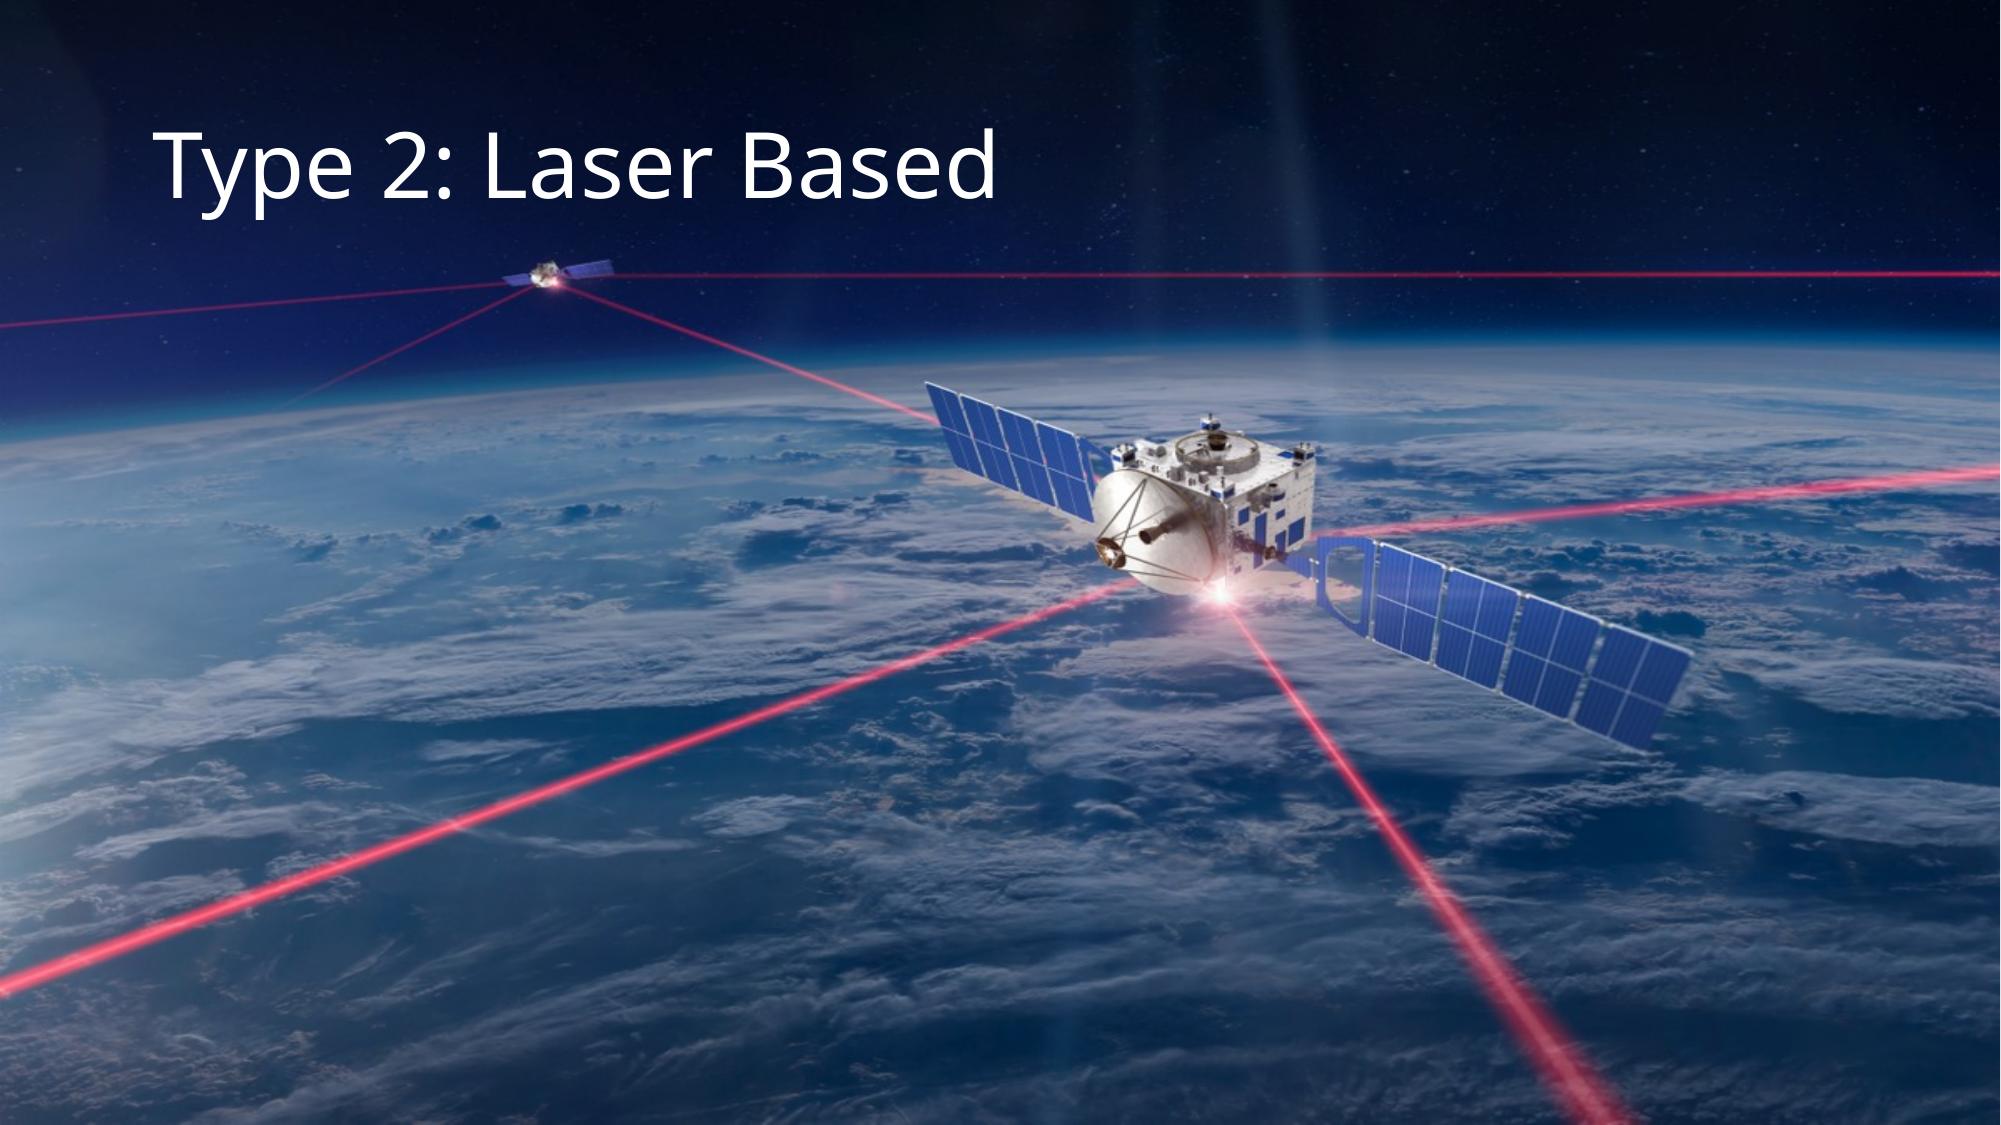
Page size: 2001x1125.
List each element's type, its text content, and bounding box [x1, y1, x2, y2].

picture [0, 0, 2001, 1125]
title Type 2: Laser Based [137, 59, 1863, 278]
